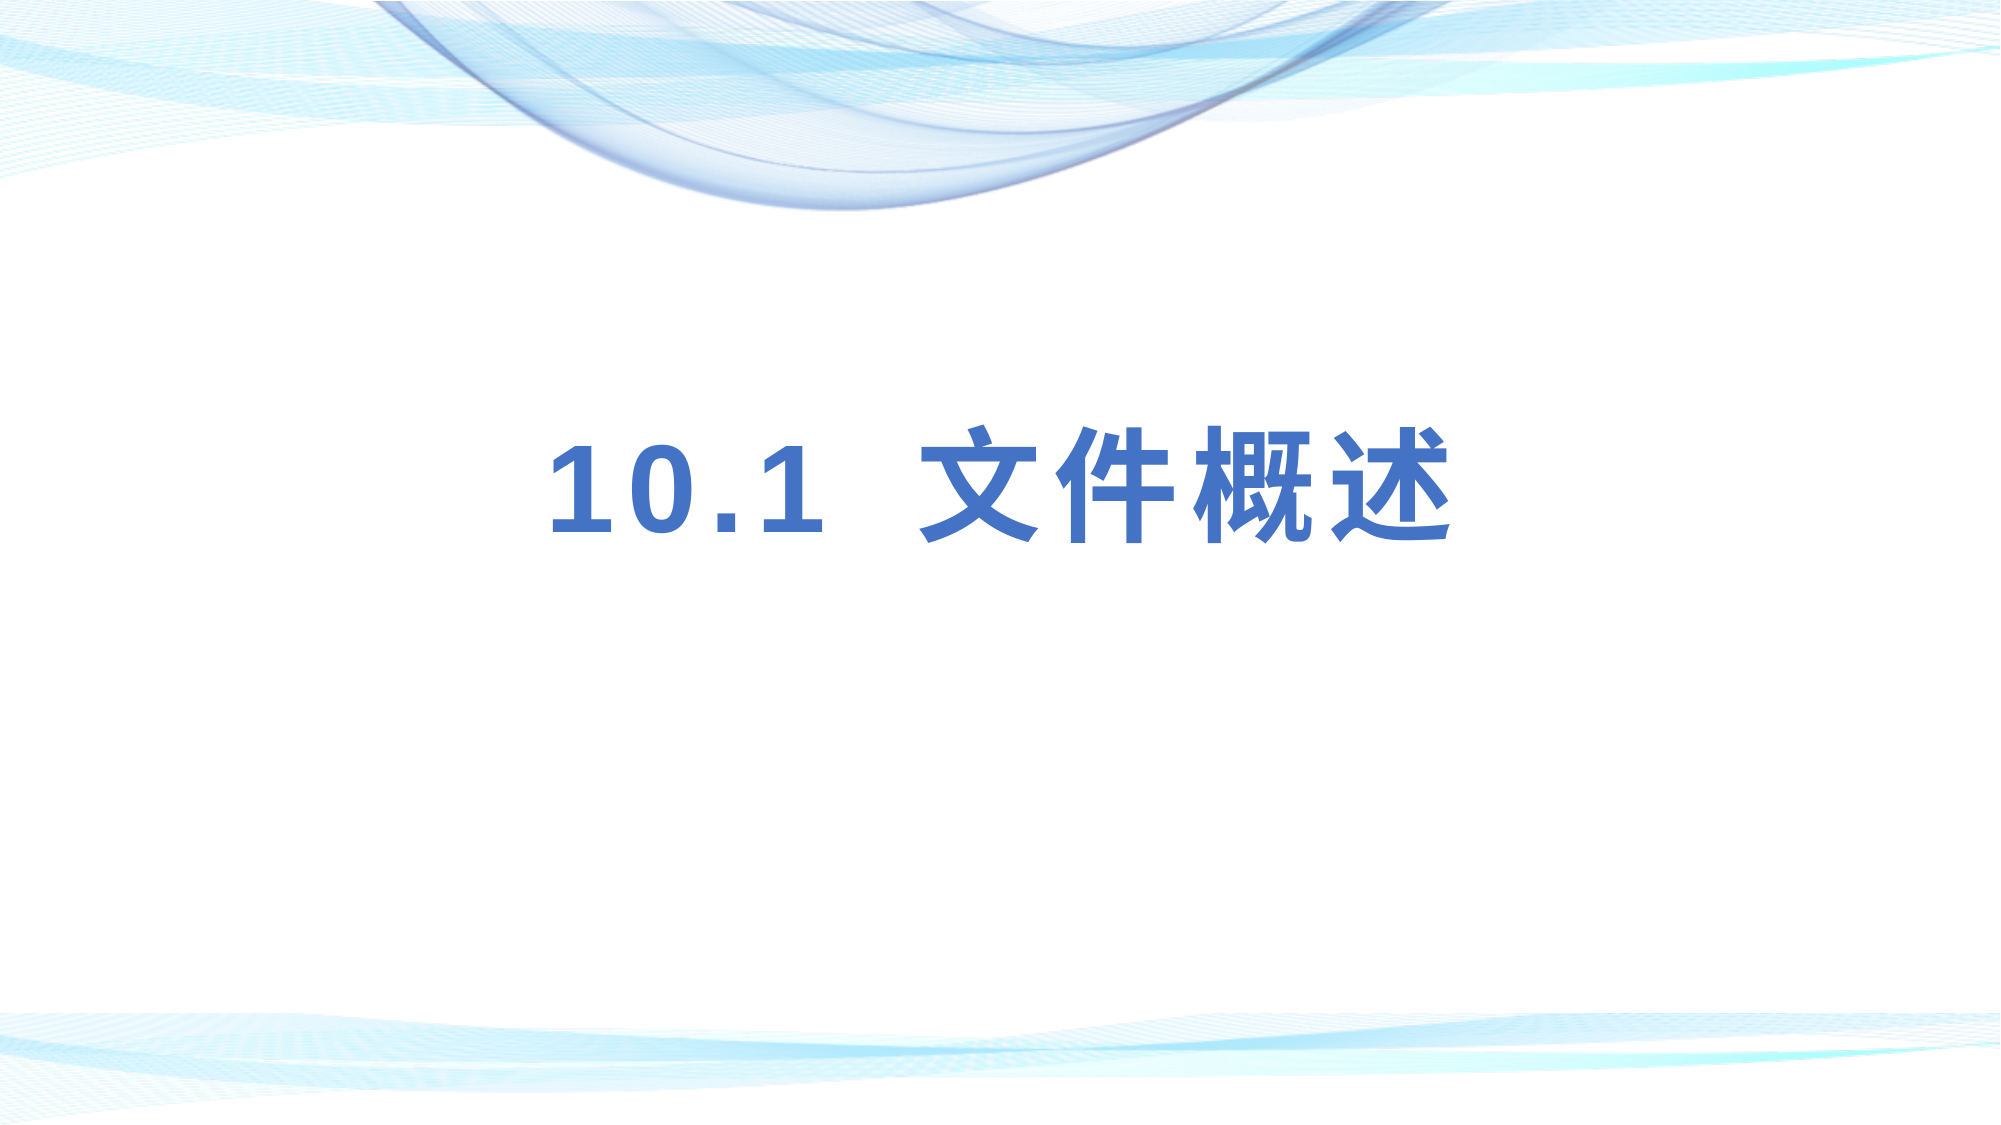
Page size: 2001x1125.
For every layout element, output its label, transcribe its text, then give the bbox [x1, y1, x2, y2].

title 10.1 文件概述 [363, 376, 1637, 565]
text_box [308, 255, 1692, 586]
picture [0, 1013, 2000, 1125]
picture [0, 0, 2000, 336]
